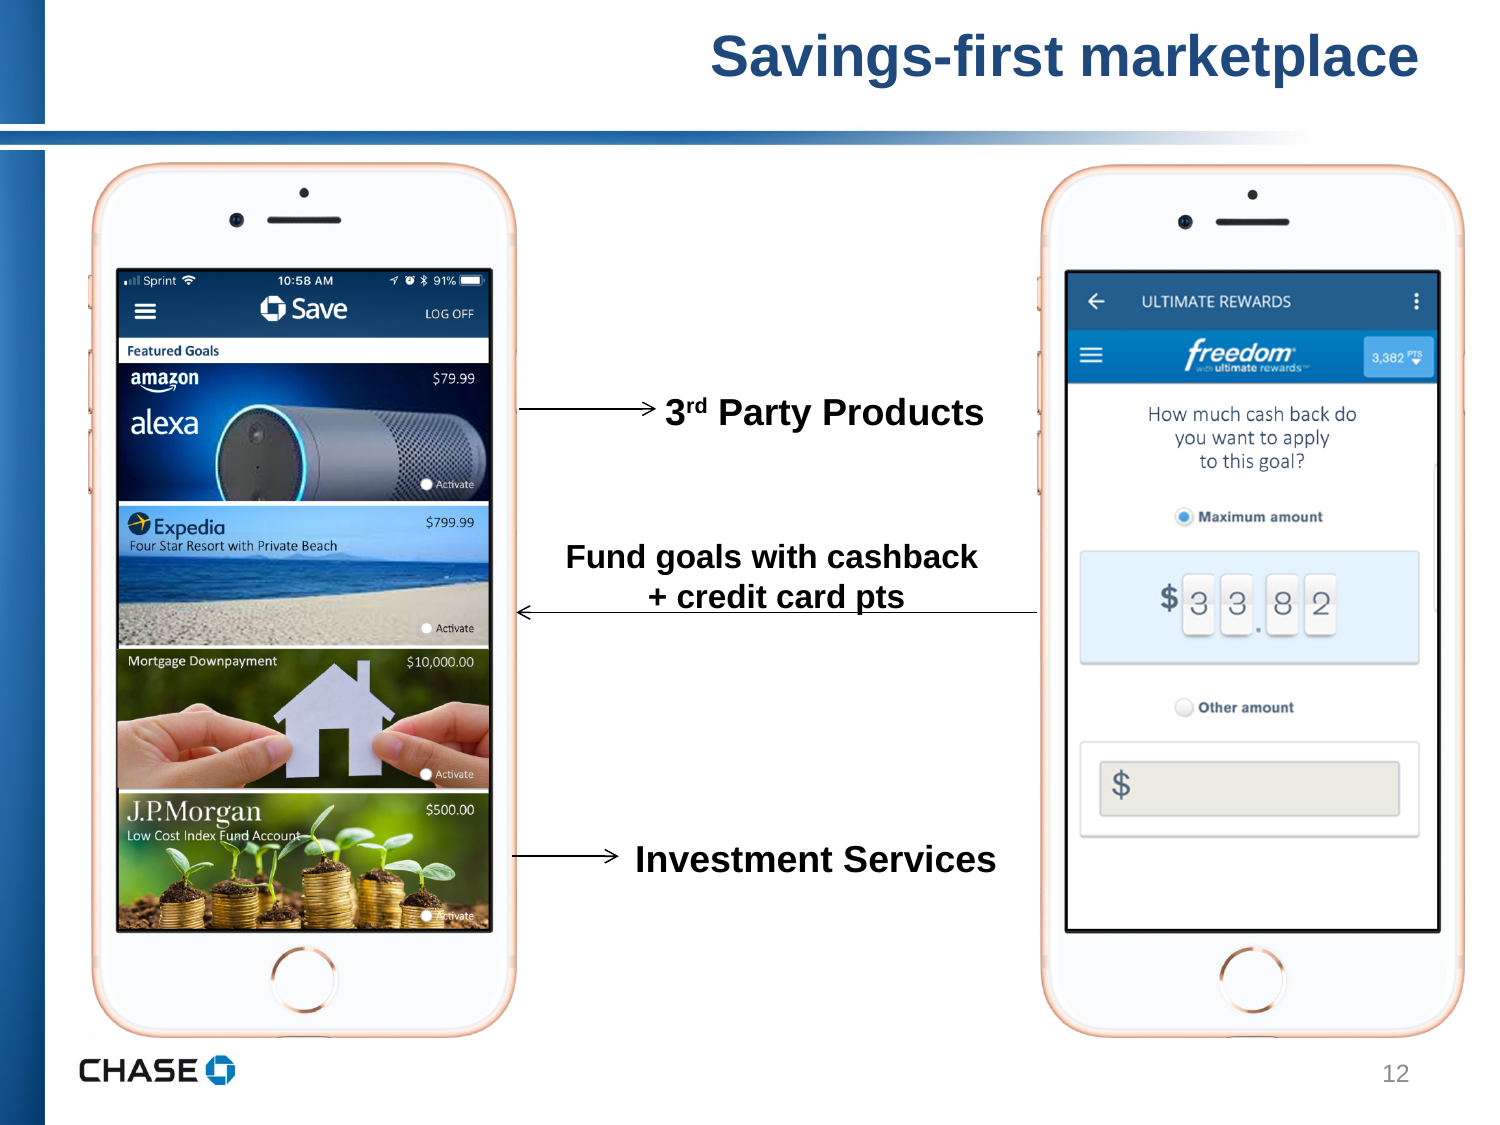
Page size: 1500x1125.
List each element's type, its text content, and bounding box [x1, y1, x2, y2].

picture [0, 0, 1500, 1125]
picture [1037, 164, 1465, 1038]
picture [75, 1052, 238, 1088]
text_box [512, 824, 1026, 888]
slide_number 11 [1074, 1046, 1425, 1103]
picture [88, 162, 517, 1038]
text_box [518, 377, 1032, 441]
text_box Fund goals with cashback + credit card pts [521, 524, 1032, 588]
title Savings-first marketplace [37, 6, 1437, 101]
